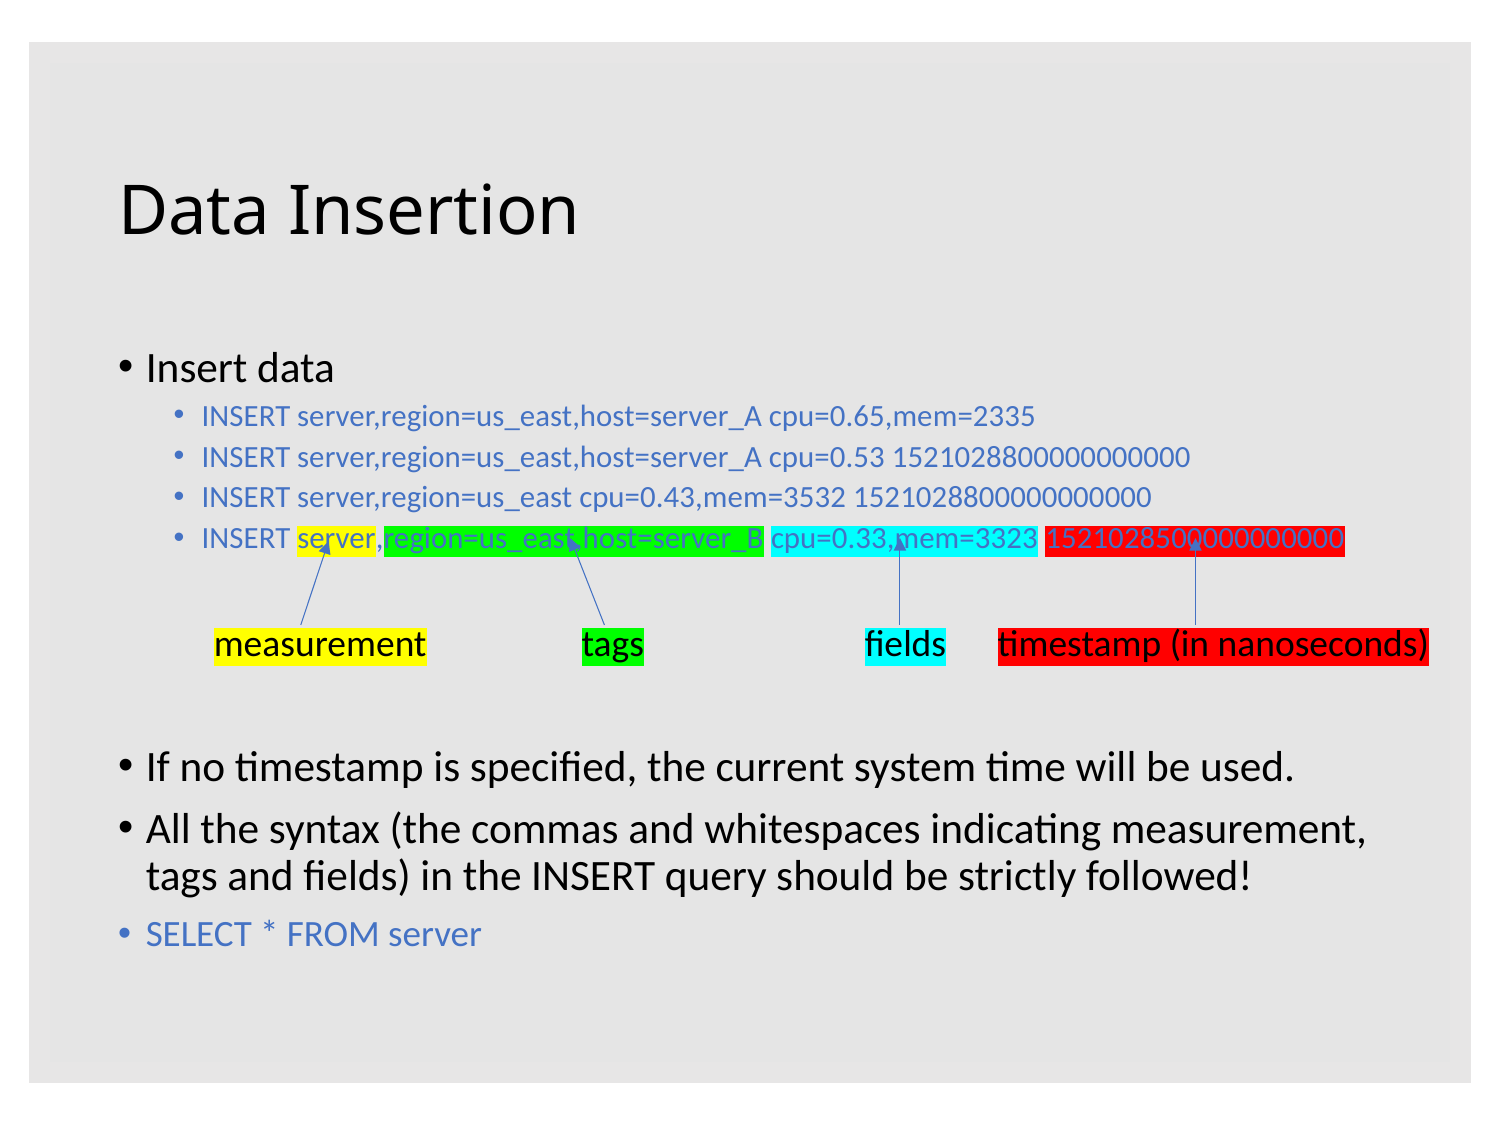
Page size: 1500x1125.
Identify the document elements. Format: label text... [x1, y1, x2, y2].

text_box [192, 538, 1452, 718]
list Insert data INSERT server,region=us_east,host=server_A cpu=0.65,mem=2335 INSERT server,region=us_east,host=server_A cpu=0.53 1521028800000000000 INSERT server,region=us_east cpu=0.43,mem=3532 1521028800000000000 INSERT server,region=us_east,host=server_B cpu=0.33,mem=3323 1521028500000000000 If no timestamp is specified, the current system time will be used. All the syntax (the commas and whitespaces indicating measurement, tags and fields) in the INSERT query should be strictly followed! SELECT * FROM server [103, 337, 1397, 973]
title Data Insertion [103, 103, 1397, 322]
text_box [38, 51, 1461, 1073]
